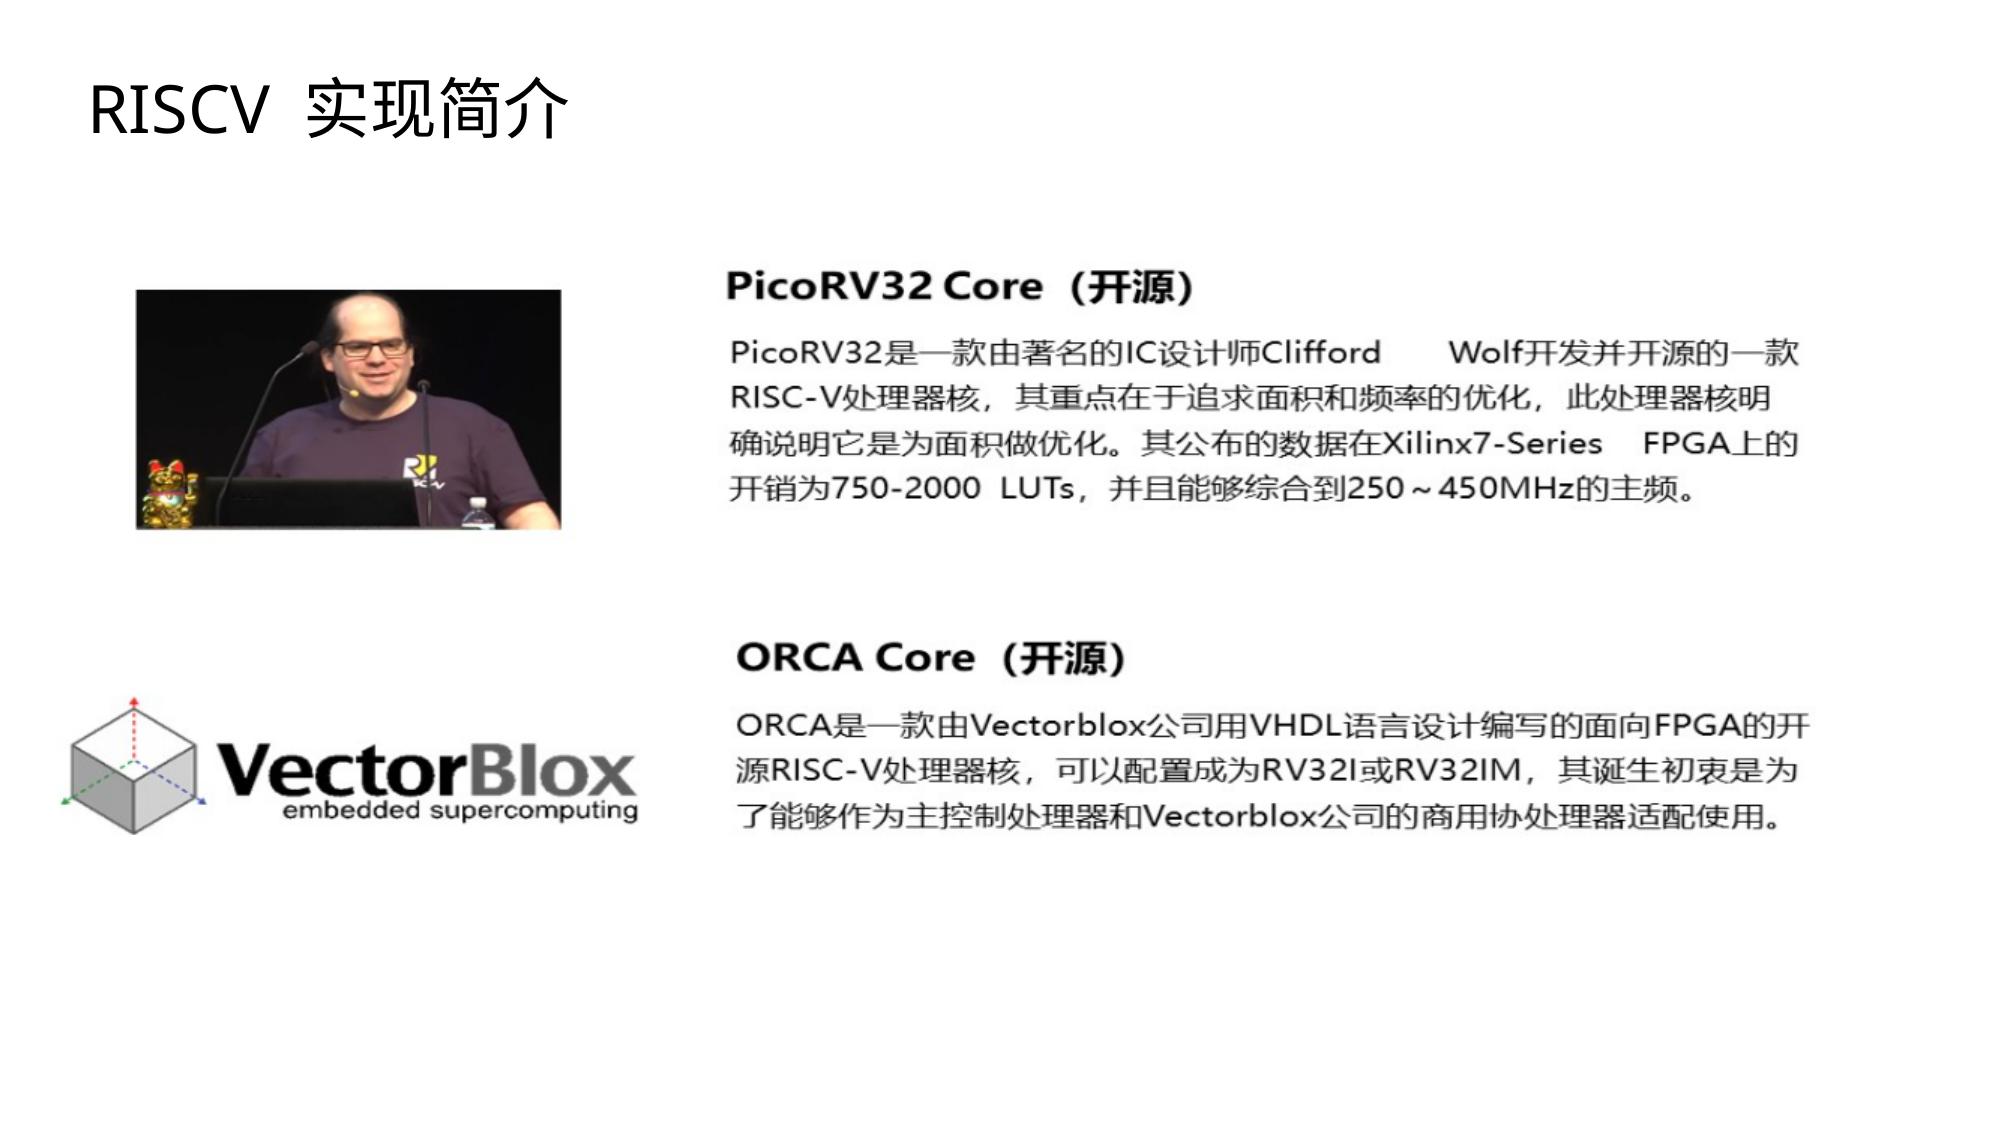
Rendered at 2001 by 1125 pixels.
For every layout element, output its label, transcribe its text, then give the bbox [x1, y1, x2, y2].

picture [41, 245, 1914, 880]
title RISCV 实现简介 [71, 52, 1091, 172]
